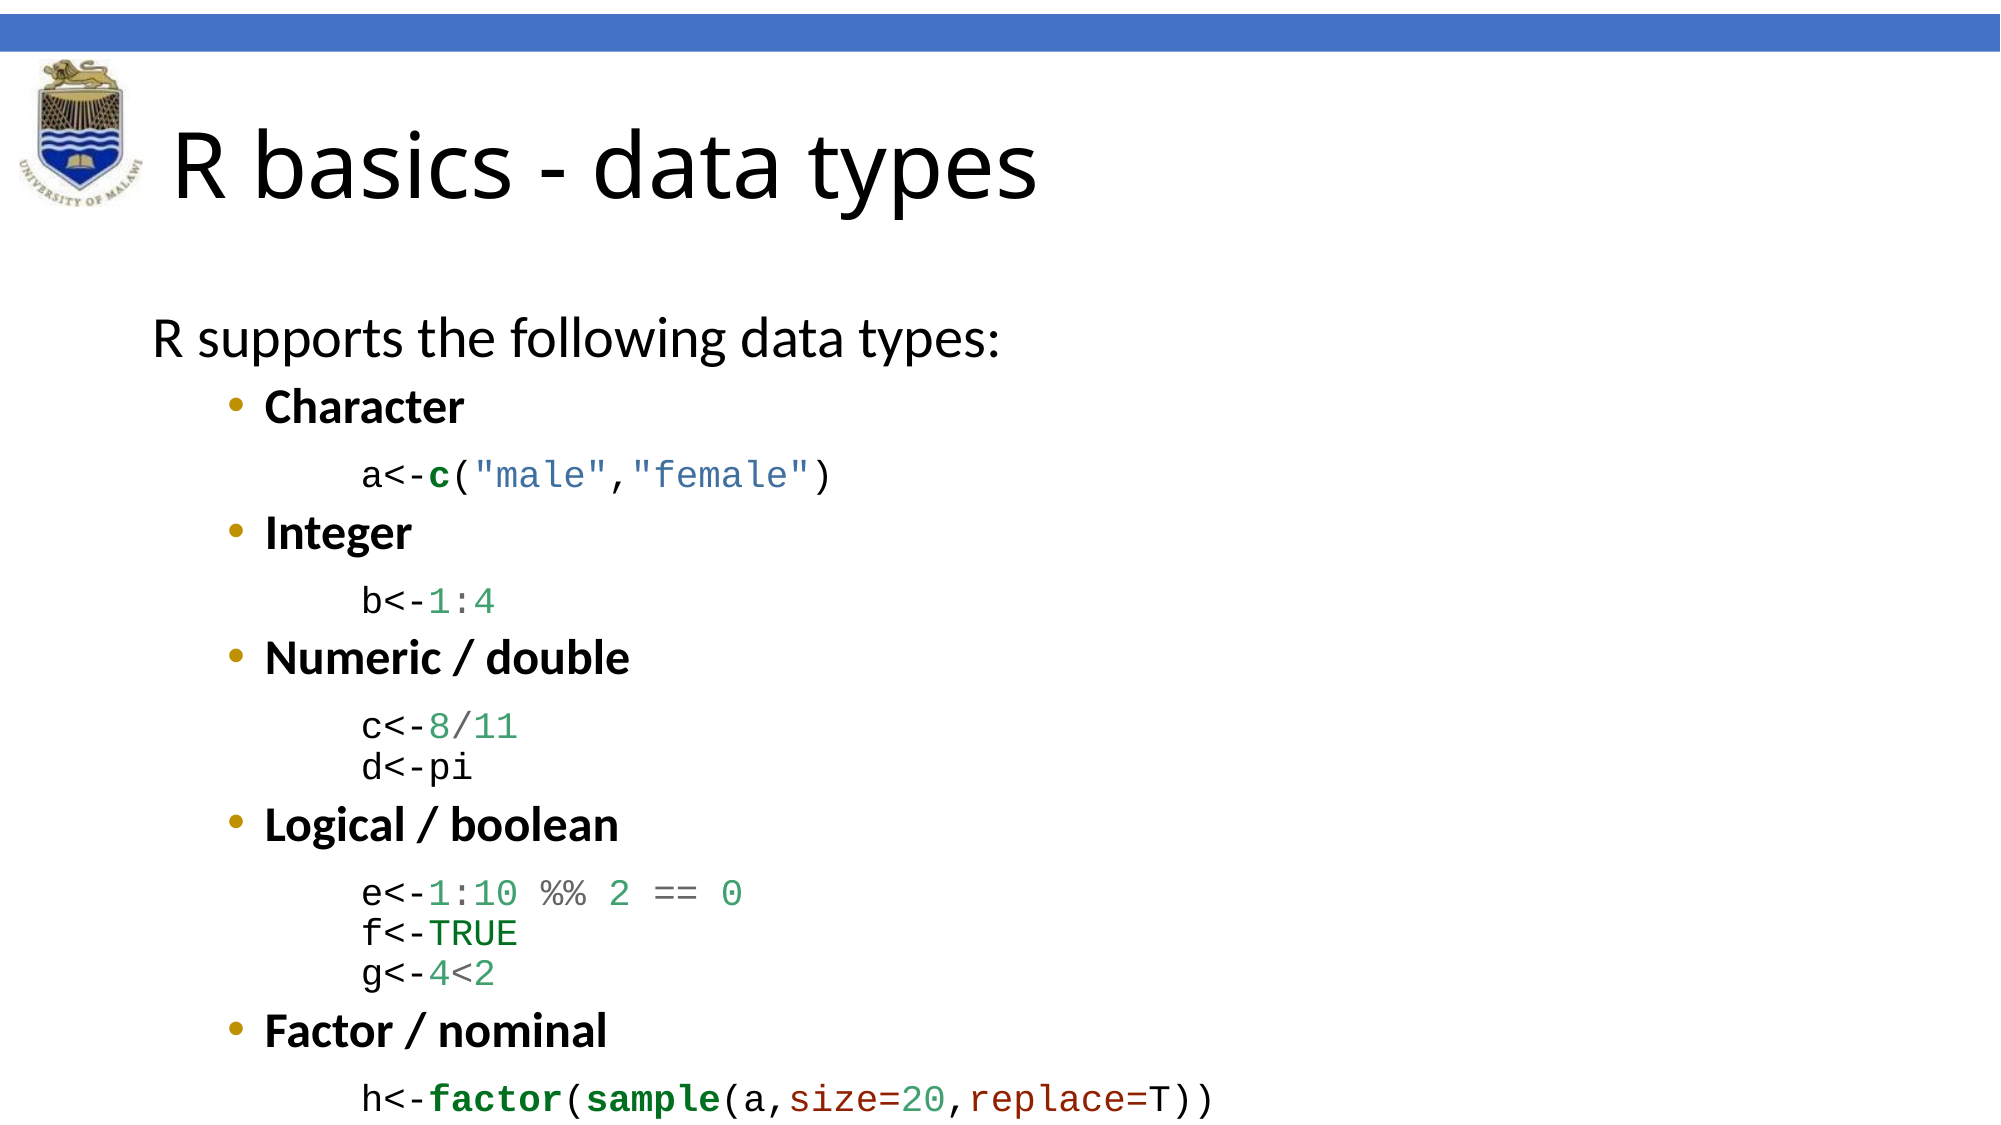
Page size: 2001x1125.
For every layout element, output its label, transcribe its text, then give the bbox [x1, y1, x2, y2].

picture [19, 59, 143, 207]
title R basics - data types [155, 59, 1851, 278]
list R supports the following data types: Character a<-c("male","female") Integer b<-1:4 Numeric / double c<-8/11 d<-pi Logical / boolean e<-1:10 %% 2 == 0 f<-TRUE g<-4<2 Factor / nominal h<-factor(sample(a,size=20,replace=T)) [137, 299, 1863, 1066]
